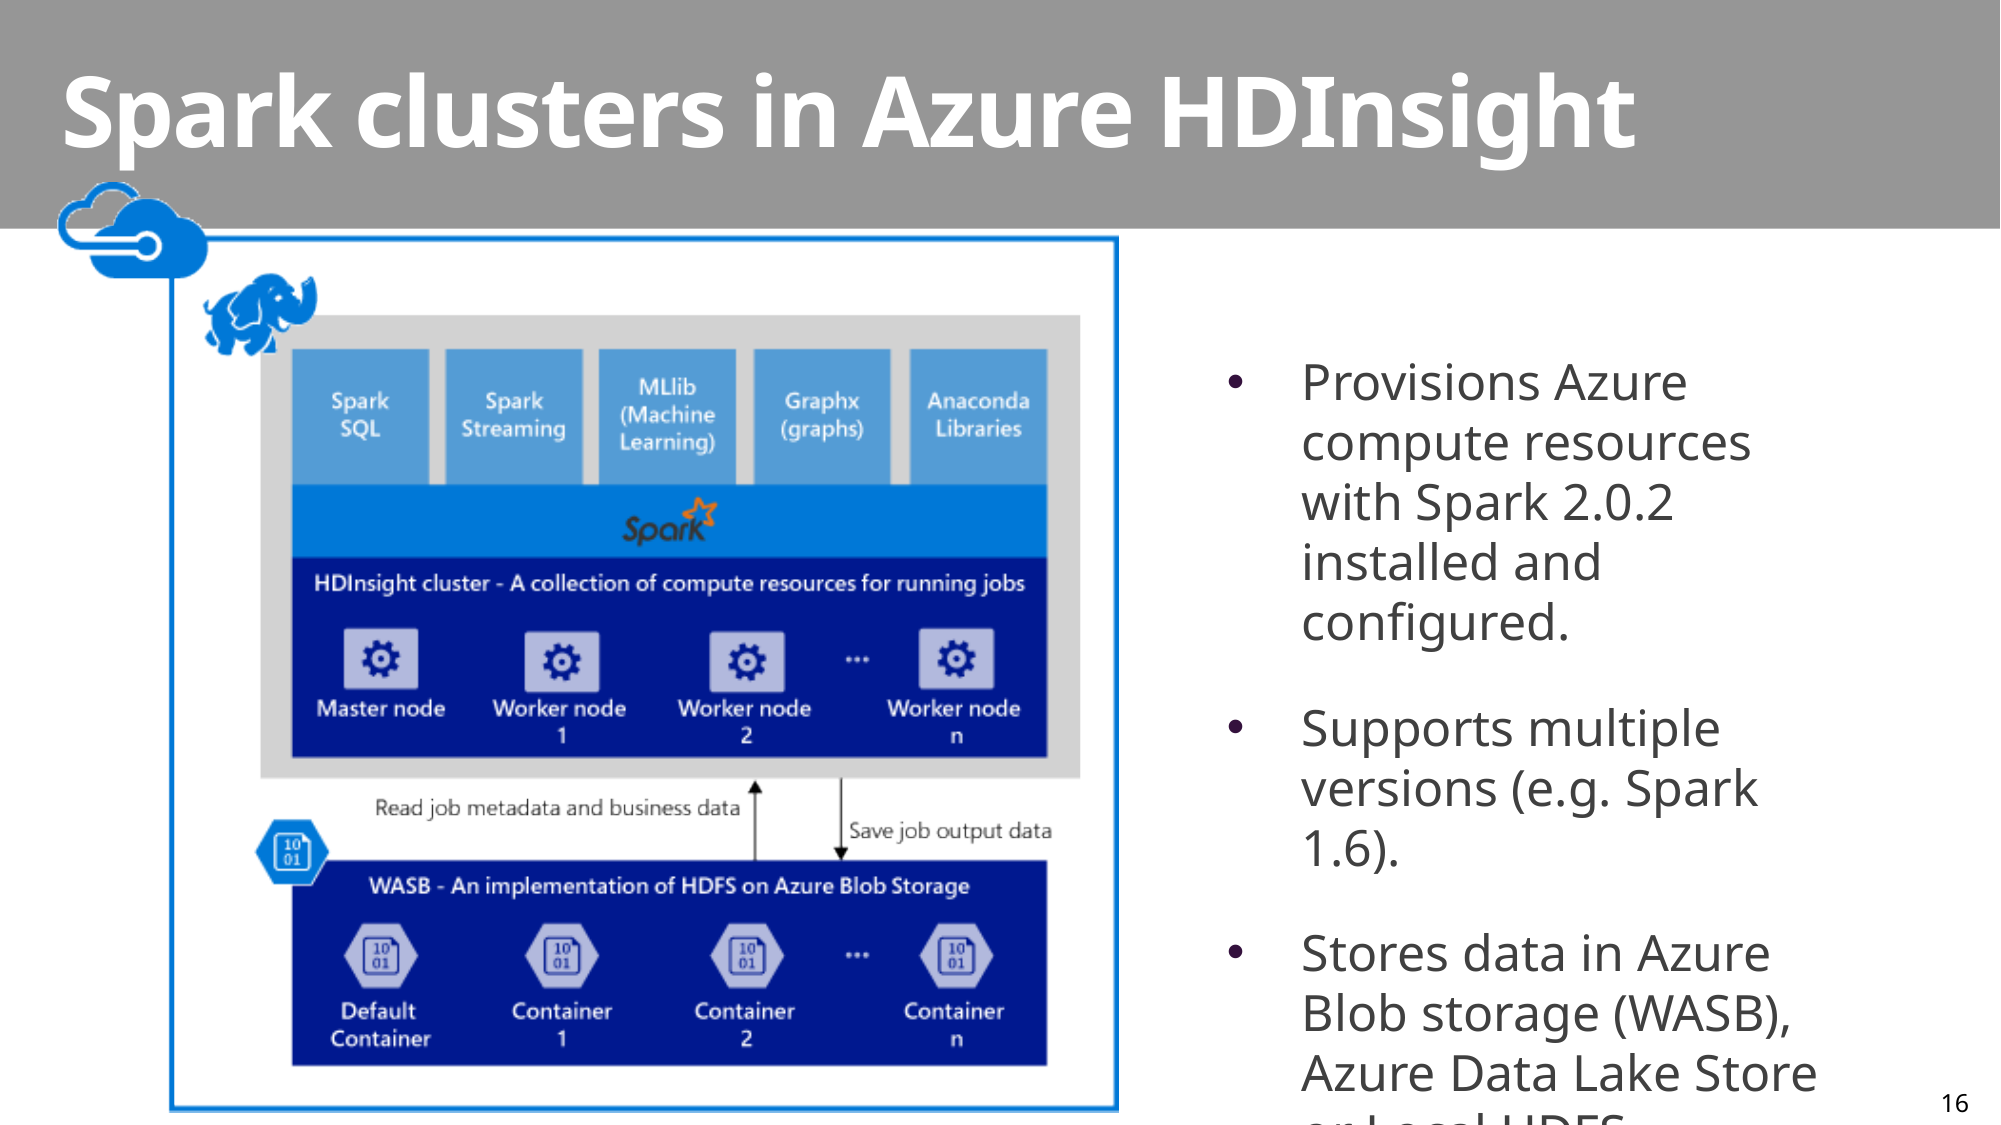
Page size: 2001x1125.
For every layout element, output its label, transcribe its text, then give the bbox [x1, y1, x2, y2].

text_box 16 [1925, 1079, 2000, 1125]
text_box Provisions Azure compute resources with Spark 2.0.2 installed and configured. Supports multiple versions (e.g. Spark 1.6). Stores data in Azure Blob storage (WASB), Azure Data Lake Store or Local HDFS. [1210, 343, 1877, 1125]
text_box [0, 0, 2000, 229]
text_box Spark clusters in Azure HDInsight [37, 47, 1969, 196]
picture [57, 182, 1119, 1113]
